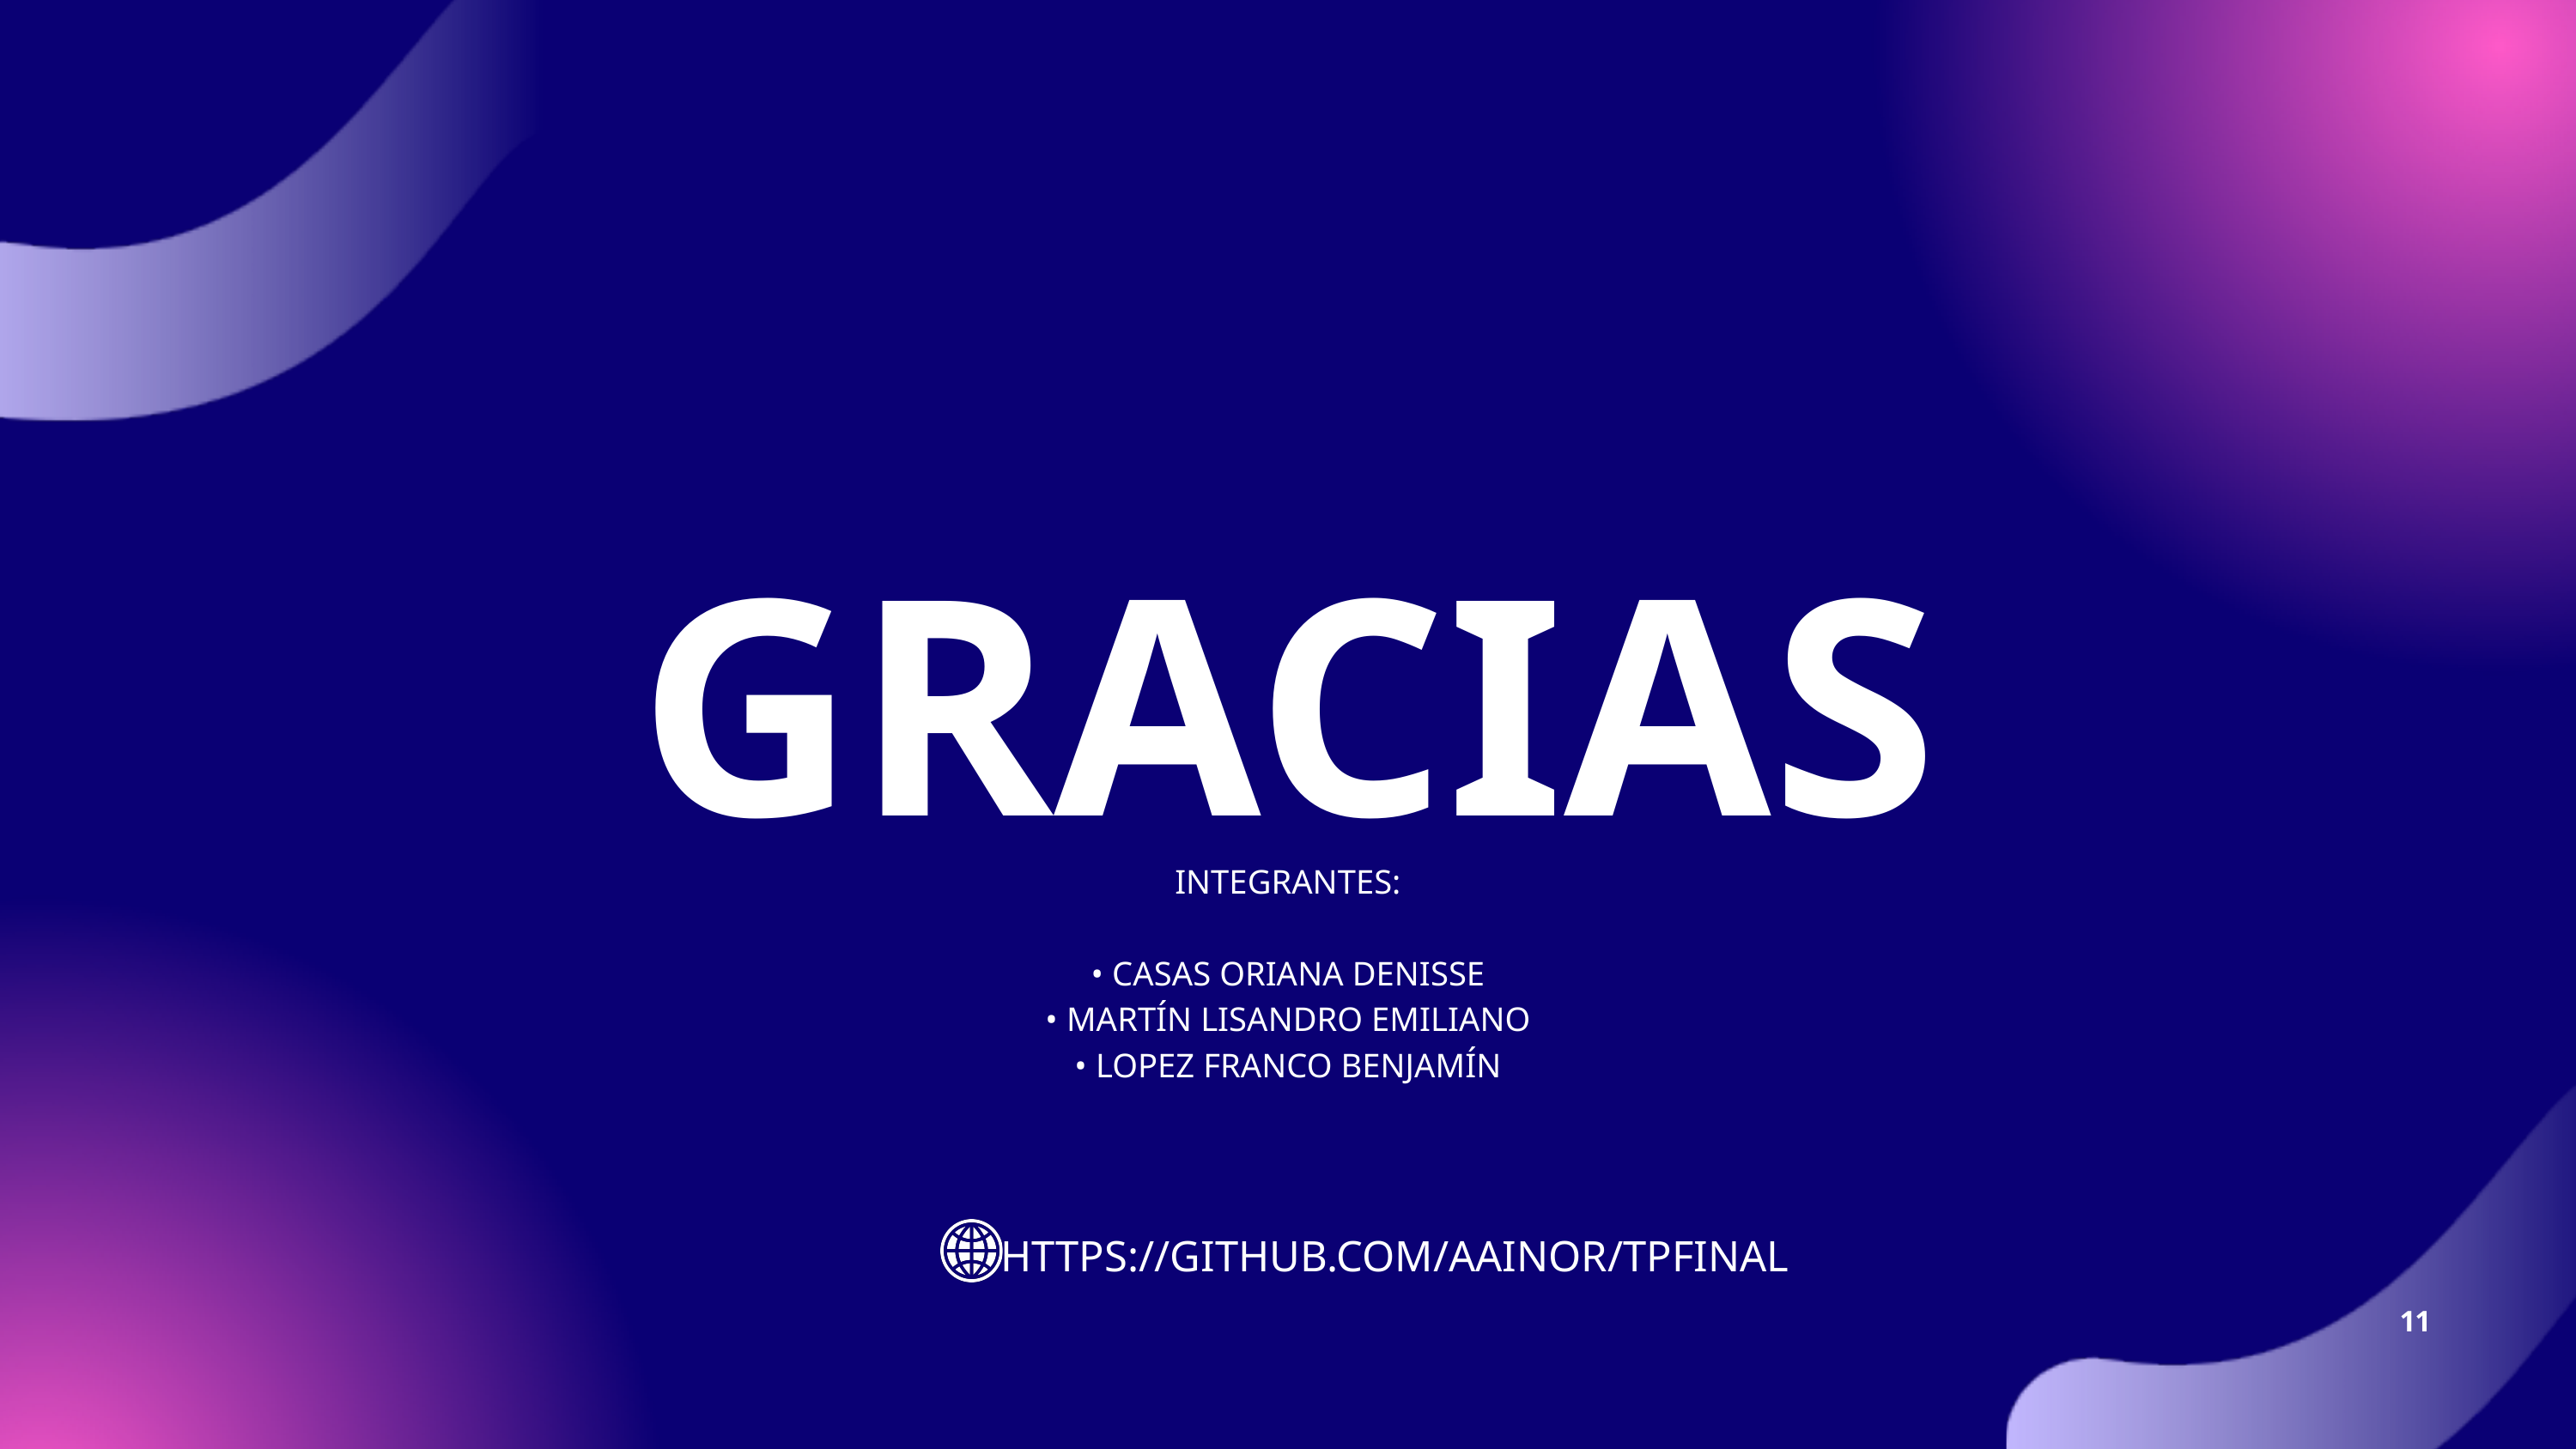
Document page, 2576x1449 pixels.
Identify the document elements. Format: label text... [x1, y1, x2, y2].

text_box GRACIAS [241, 454, 2335, 876]
text_box HTTPS://GITHUB.COM/AAINOR/TPFINAL [786, 1221, 1790, 1280]
text_box INTEGRANTES: • CASAS ORIANA DENISSE • MARTÍN LISANDRO EMILIANO • LOPEZ FRANCO BENJAMÍN [896, 854, 1680, 1085]
text_box [0, 895, 670, 1449]
text_box [0, 0, 589, 457]
text_box [1871, 0, 2576, 676]
text_box [2006, 992, 2576, 1449]
text_box 11 [2302, 1306, 2432, 1338]
